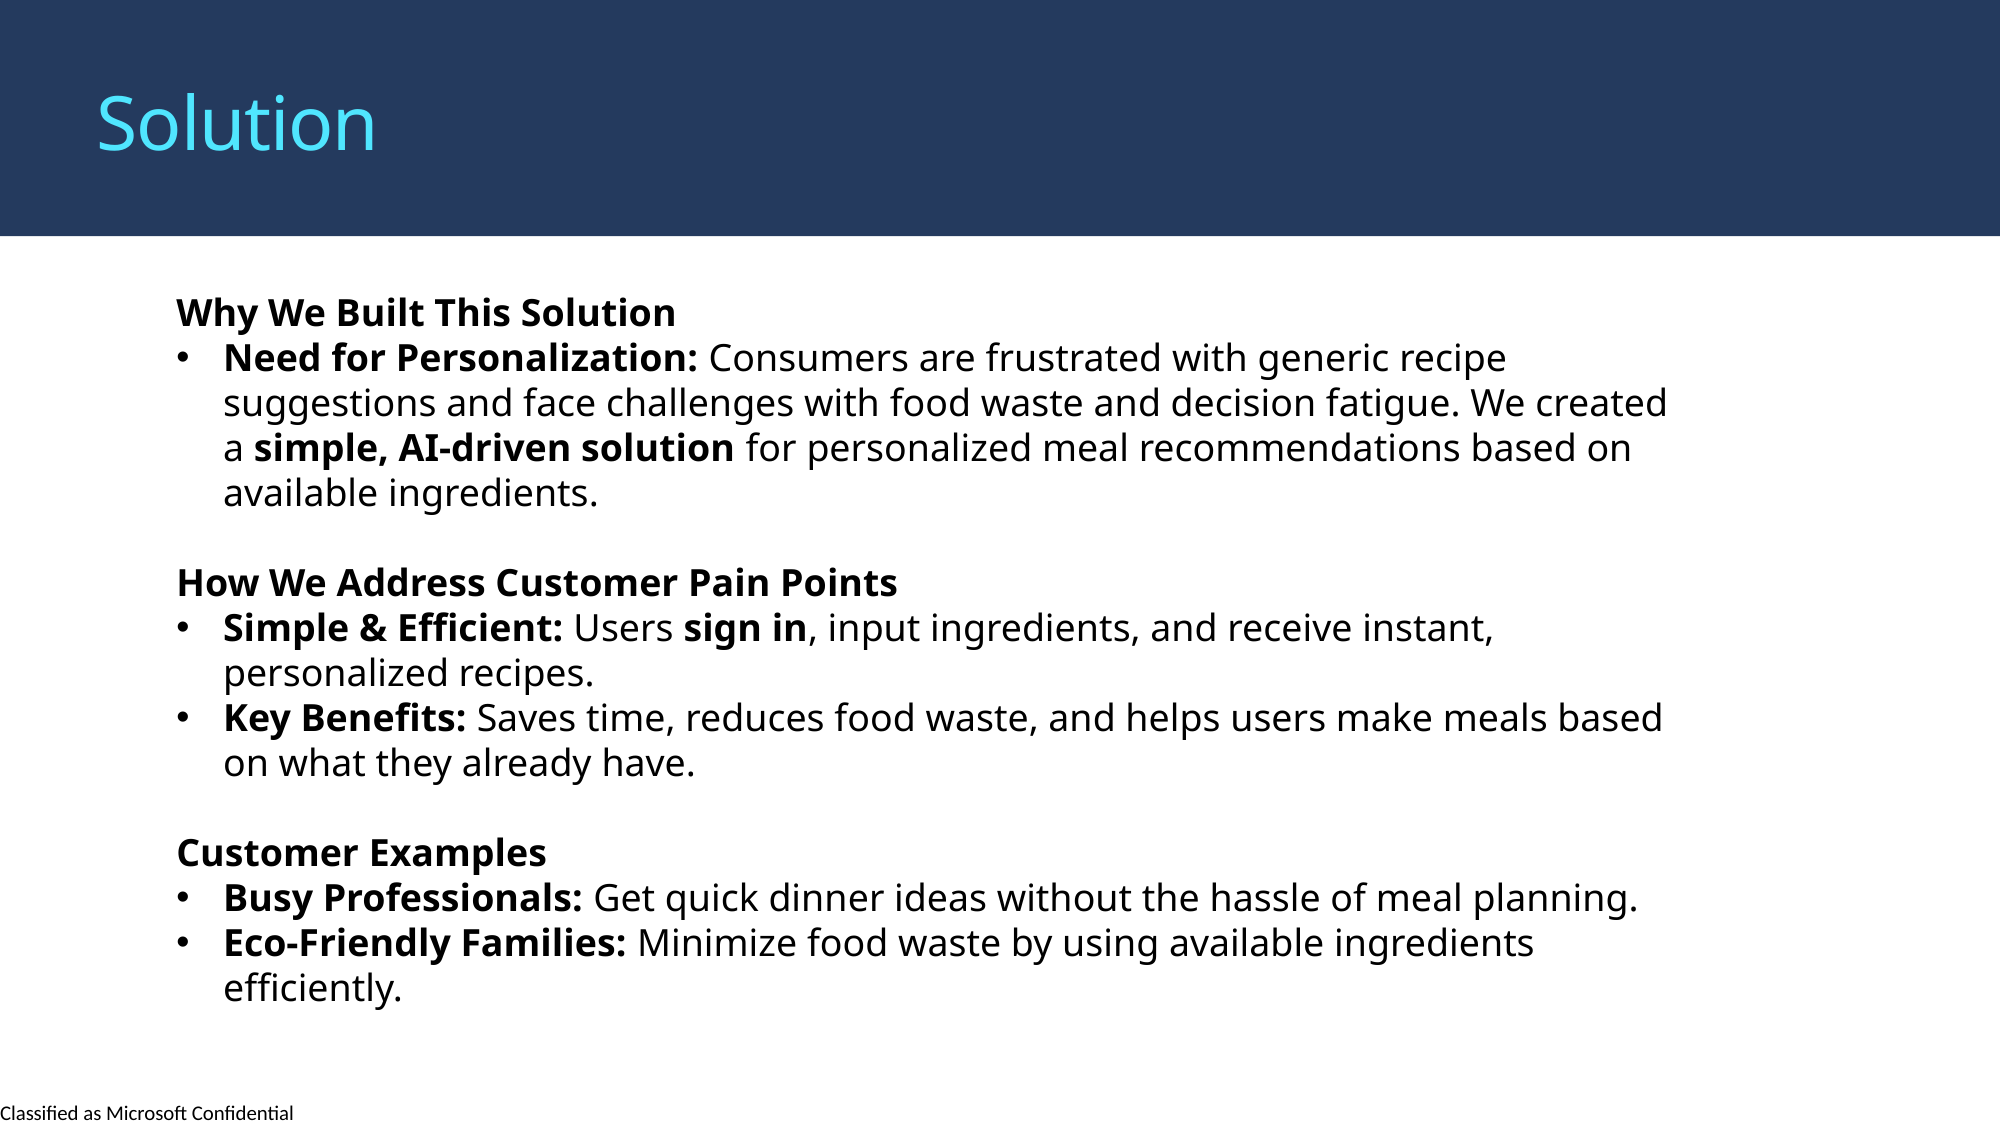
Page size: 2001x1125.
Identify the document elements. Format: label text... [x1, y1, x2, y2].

text_box Solution [96, 75, 1904, 166]
text_box Why We Built This Solution Need for Personalization: Consumers are frustrated with generic recipe suggestions and face challenges with food waste and decision fatigue. We created a simple, AI-driven solution for personalized meal recommendations based on available ingredients. How We Address Customer Pain Points Simple & Efficient: Users sign in, input ingredients, and receive instant, personalized recipes. Key Benefits: Saves time, reduces food waste, and helps users make meals based on what they already have. Customer Examples Busy Professionals: Get quick dinner ideas without the hassle of meal planning. Eco-Friendly Families: Minimize food waste by using available ingredients efficiently. [176, 288, 1671, 1015]
